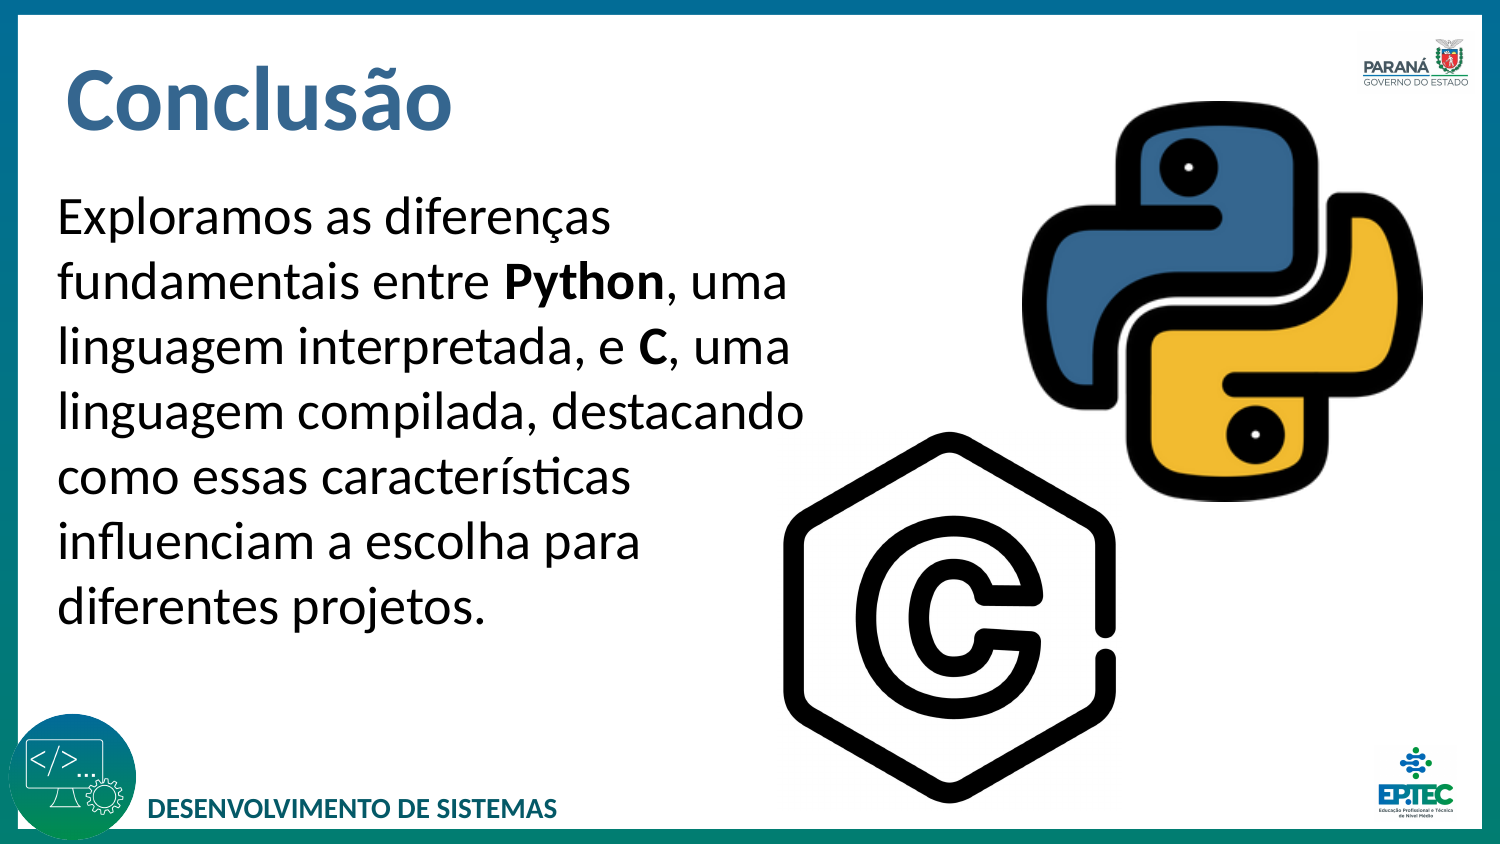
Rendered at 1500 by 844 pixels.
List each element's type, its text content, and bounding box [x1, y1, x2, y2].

picture [8, 713, 137, 841]
picture [1482, 273, 1500, 277]
picture [1356, 30, 1475, 94]
text_box [17, 14, 1482, 829]
text_box Conclusão [51, 31, 1051, 156]
picture [0, 273, 17, 277]
text_box Exploramos as diferenças fundamentais entre Python, uma linguagem interpretada, e C, uma linguagem compilada, destacando como essas características influenciam a escolha para diferentes projetos. [42, 165, 827, 609]
picture [777, 101, 1424, 812]
text_box DESENVOLVIMENTO DE SISTEMAS [141, 783, 644, 830]
picture [1374, 745, 1457, 822]
